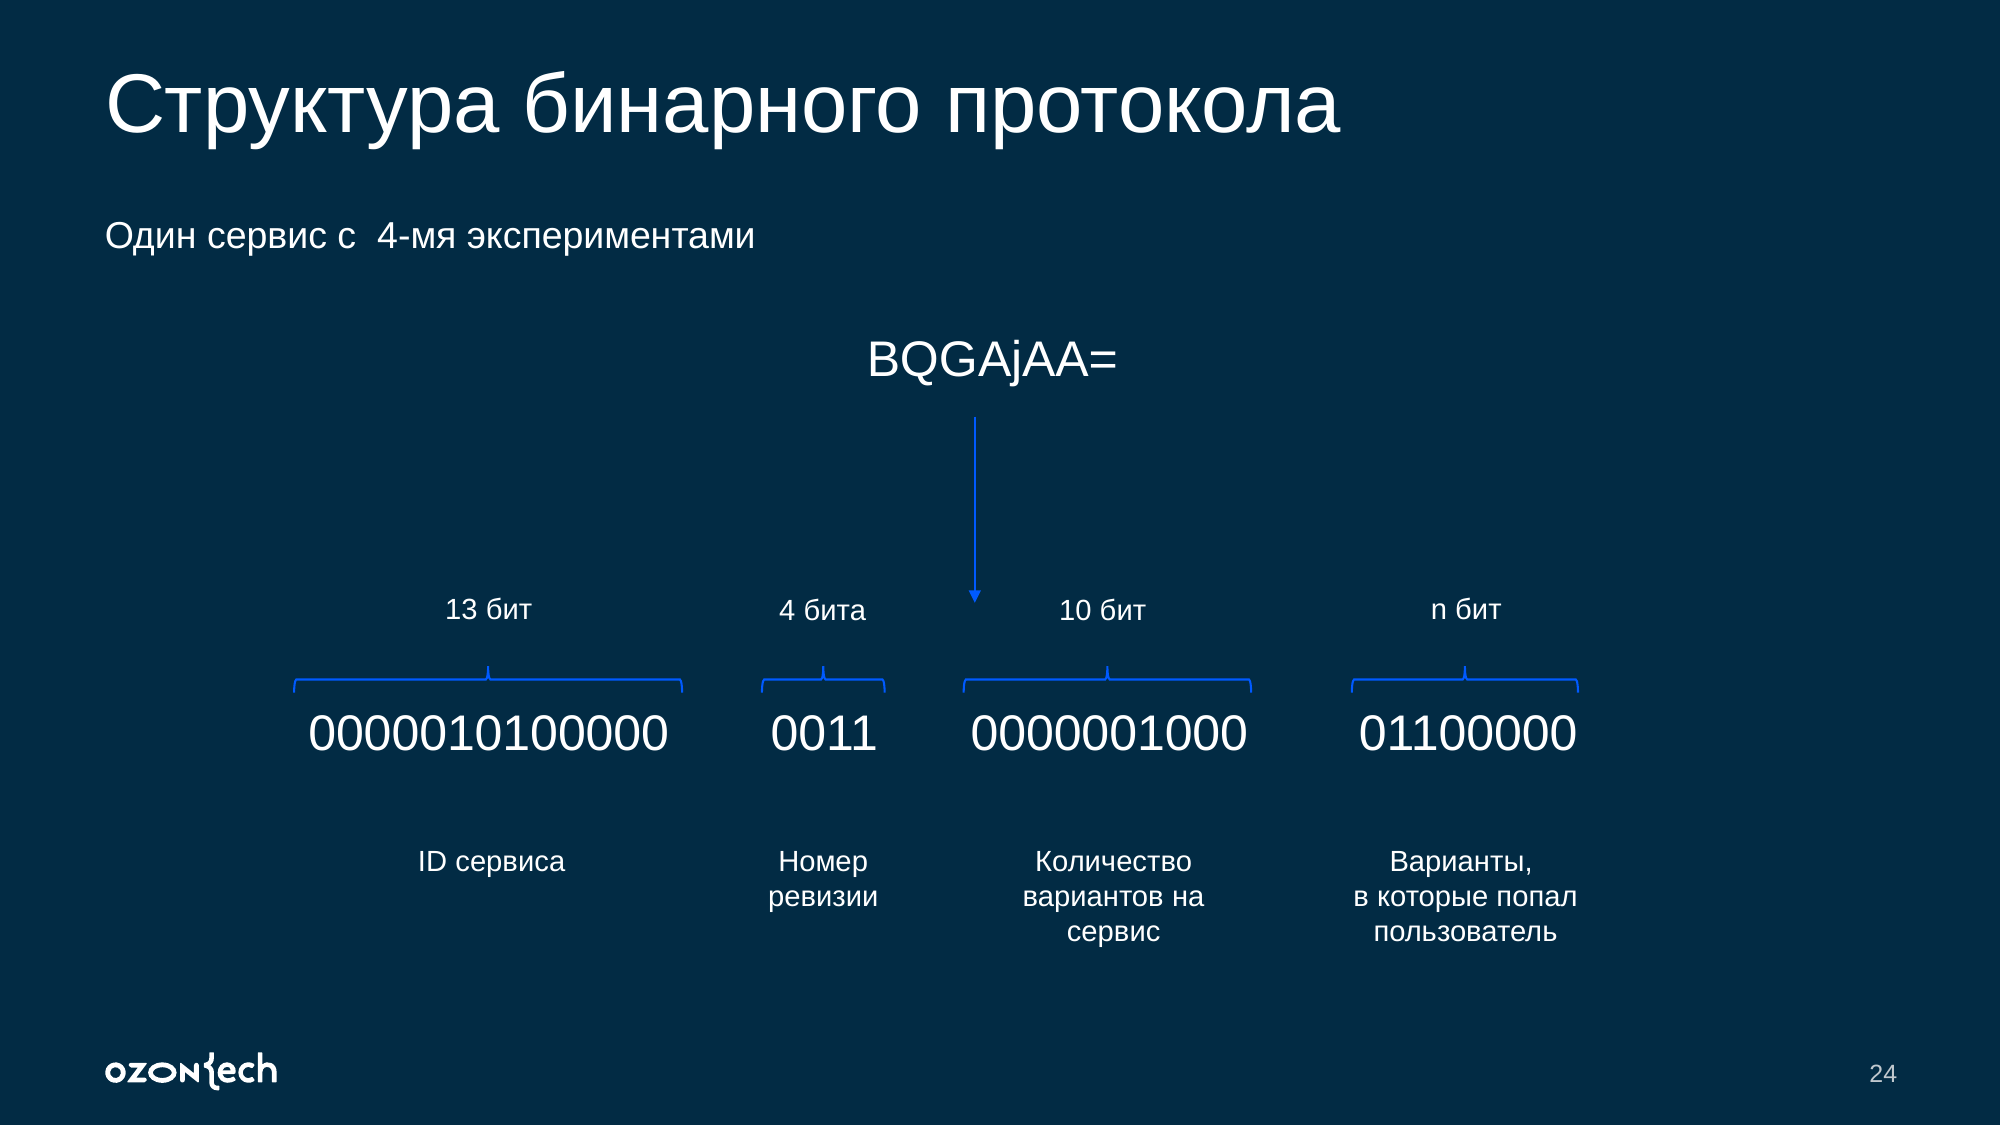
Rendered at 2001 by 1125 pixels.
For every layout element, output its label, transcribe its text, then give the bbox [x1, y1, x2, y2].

text_box 0000001000 [955, 692, 1295, 768]
text_box n бит [1416, 583, 1555, 633]
text_box BQGAjAA= [852, 318, 1545, 394]
text_box [1351, 666, 1579, 693]
text_box 10 бит [1044, 583, 1183, 634]
text_box 01100000 [1344, 692, 1683, 768]
text_box 13 бит [430, 583, 569, 633]
text_box 0000010100000 [293, 692, 706, 768]
text_box 4 бита [764, 583, 903, 634]
slide_number 24 [1748, 1054, 1898, 1091]
text_box 0011 [755, 692, 906, 768]
text_box Один сервис с 4-мя экспериментами [89, 203, 782, 264]
text_box Варианты, в которые попал пользователь [1334, 835, 1597, 955]
text_box Количество вариантов на сервис [966, 835, 1262, 955]
text_box [293, 666, 683, 693]
text_box [761, 666, 886, 693]
text_box ID сервиса [403, 835, 581, 885]
text_box [963, 666, 1252, 693]
text_box Номер ревизии [709, 835, 938, 920]
title Структура бинарного протокола [104, 67, 1895, 180]
